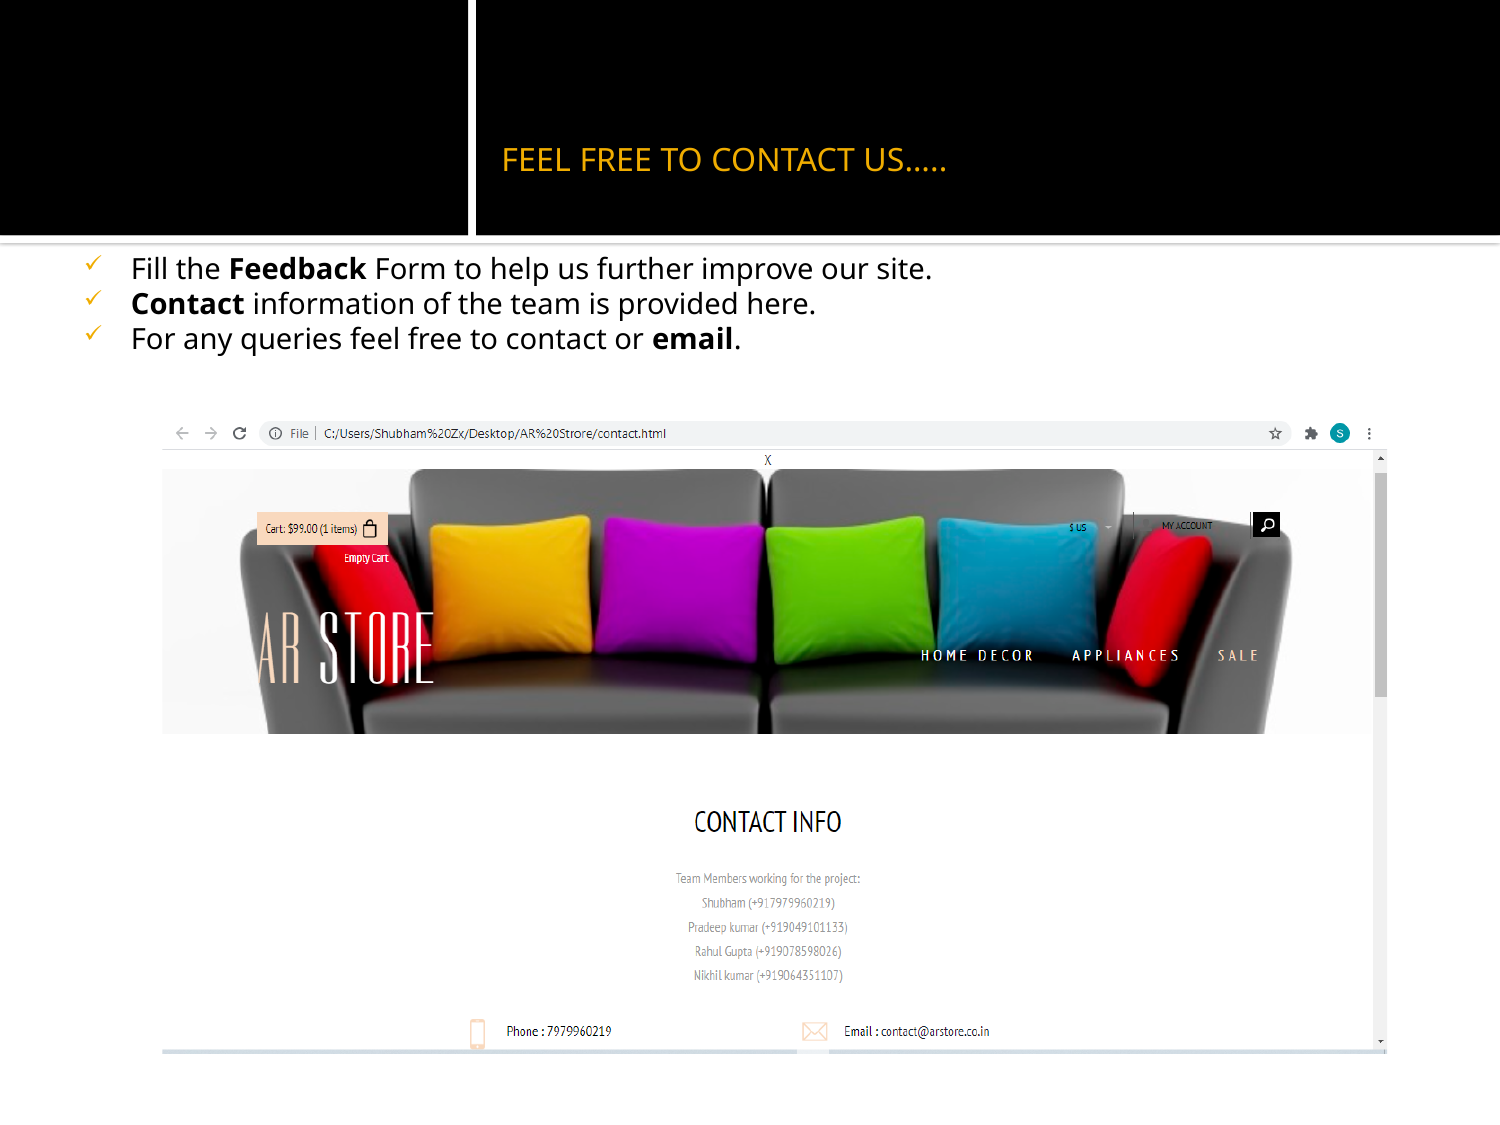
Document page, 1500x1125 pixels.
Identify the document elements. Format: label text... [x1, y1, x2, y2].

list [162, 418, 1388, 1054]
list Fill the Feedback Form to help us further improve our site. Contact information of the team is provided here. For any queries feel free to contact or email. [75, 235, 1388, 550]
title FEEL FREE TO CONTACT US….. [387, 99, 981, 179]
